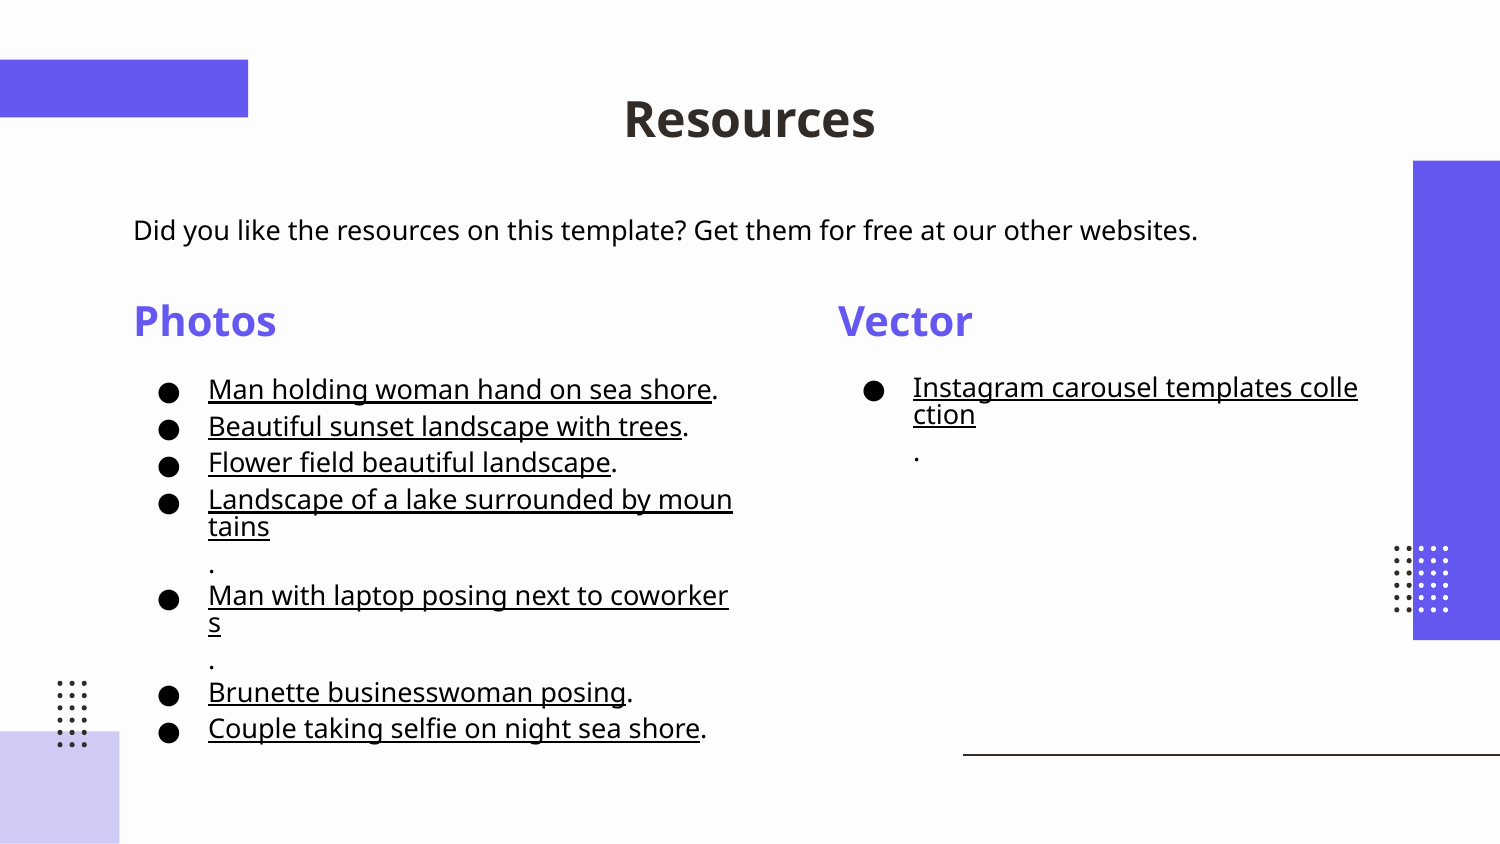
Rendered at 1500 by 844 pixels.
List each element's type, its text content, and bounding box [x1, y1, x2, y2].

text_box Instagram carousel templates collection. [823, 355, 1382, 583]
text_box Did you like the resources on this template? Get them for free at our other websites. [118, 176, 1382, 283]
title Resources [51, 72, 1449, 167]
text_box Vector [823, 291, 1382, 341]
text_box Photos [118, 291, 655, 341]
text_box Man holding woman hand on sea shore. Beautiful sunset landscape with trees. Flower field beautiful landscape. Landscape of a lake surrounded by mountains. Man with laptop posing next to coworkers. Brunette businesswoman posing. Couple taking selfie on night sea shore. [118, 354, 750, 712]
